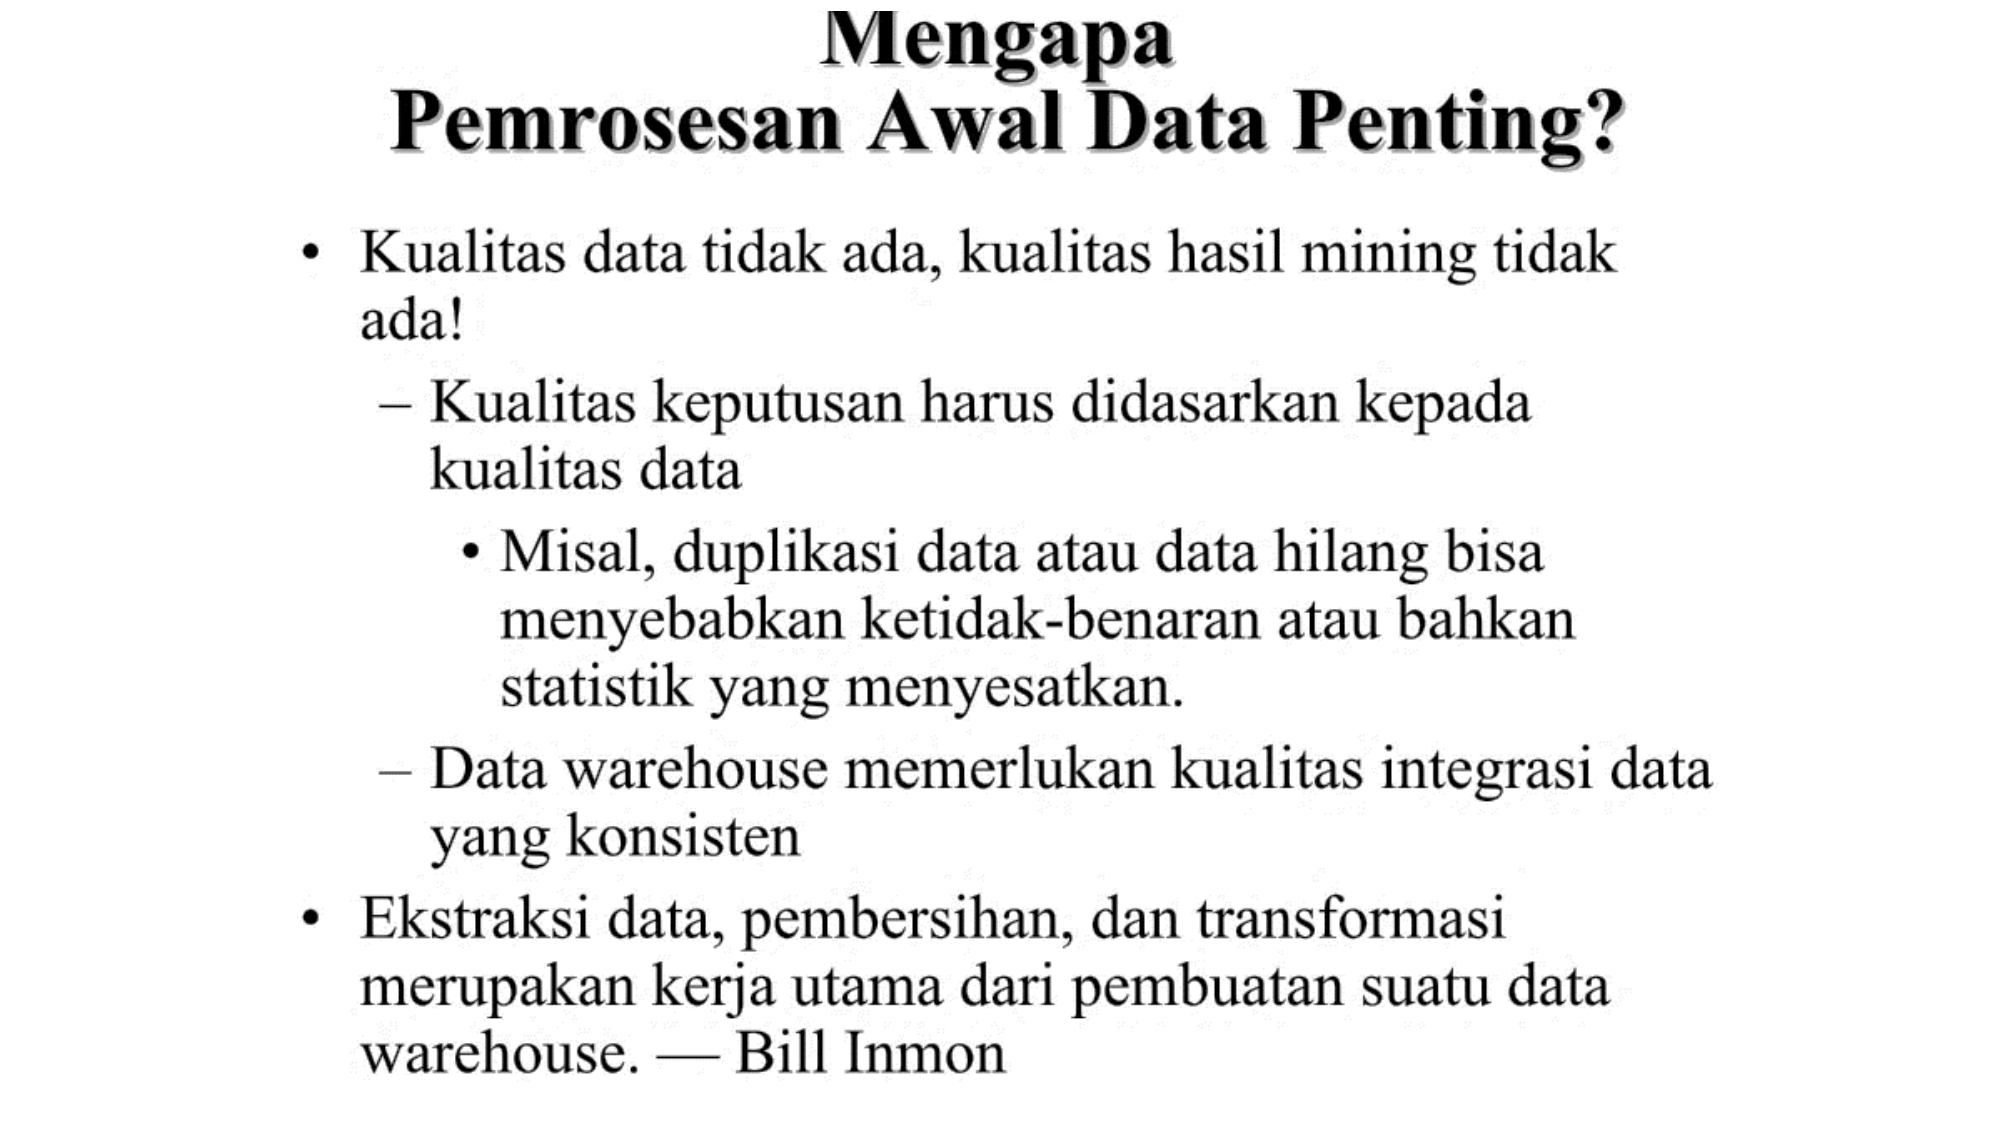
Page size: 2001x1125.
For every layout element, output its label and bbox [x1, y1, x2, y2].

picture [276, 10, 1724, 1115]
